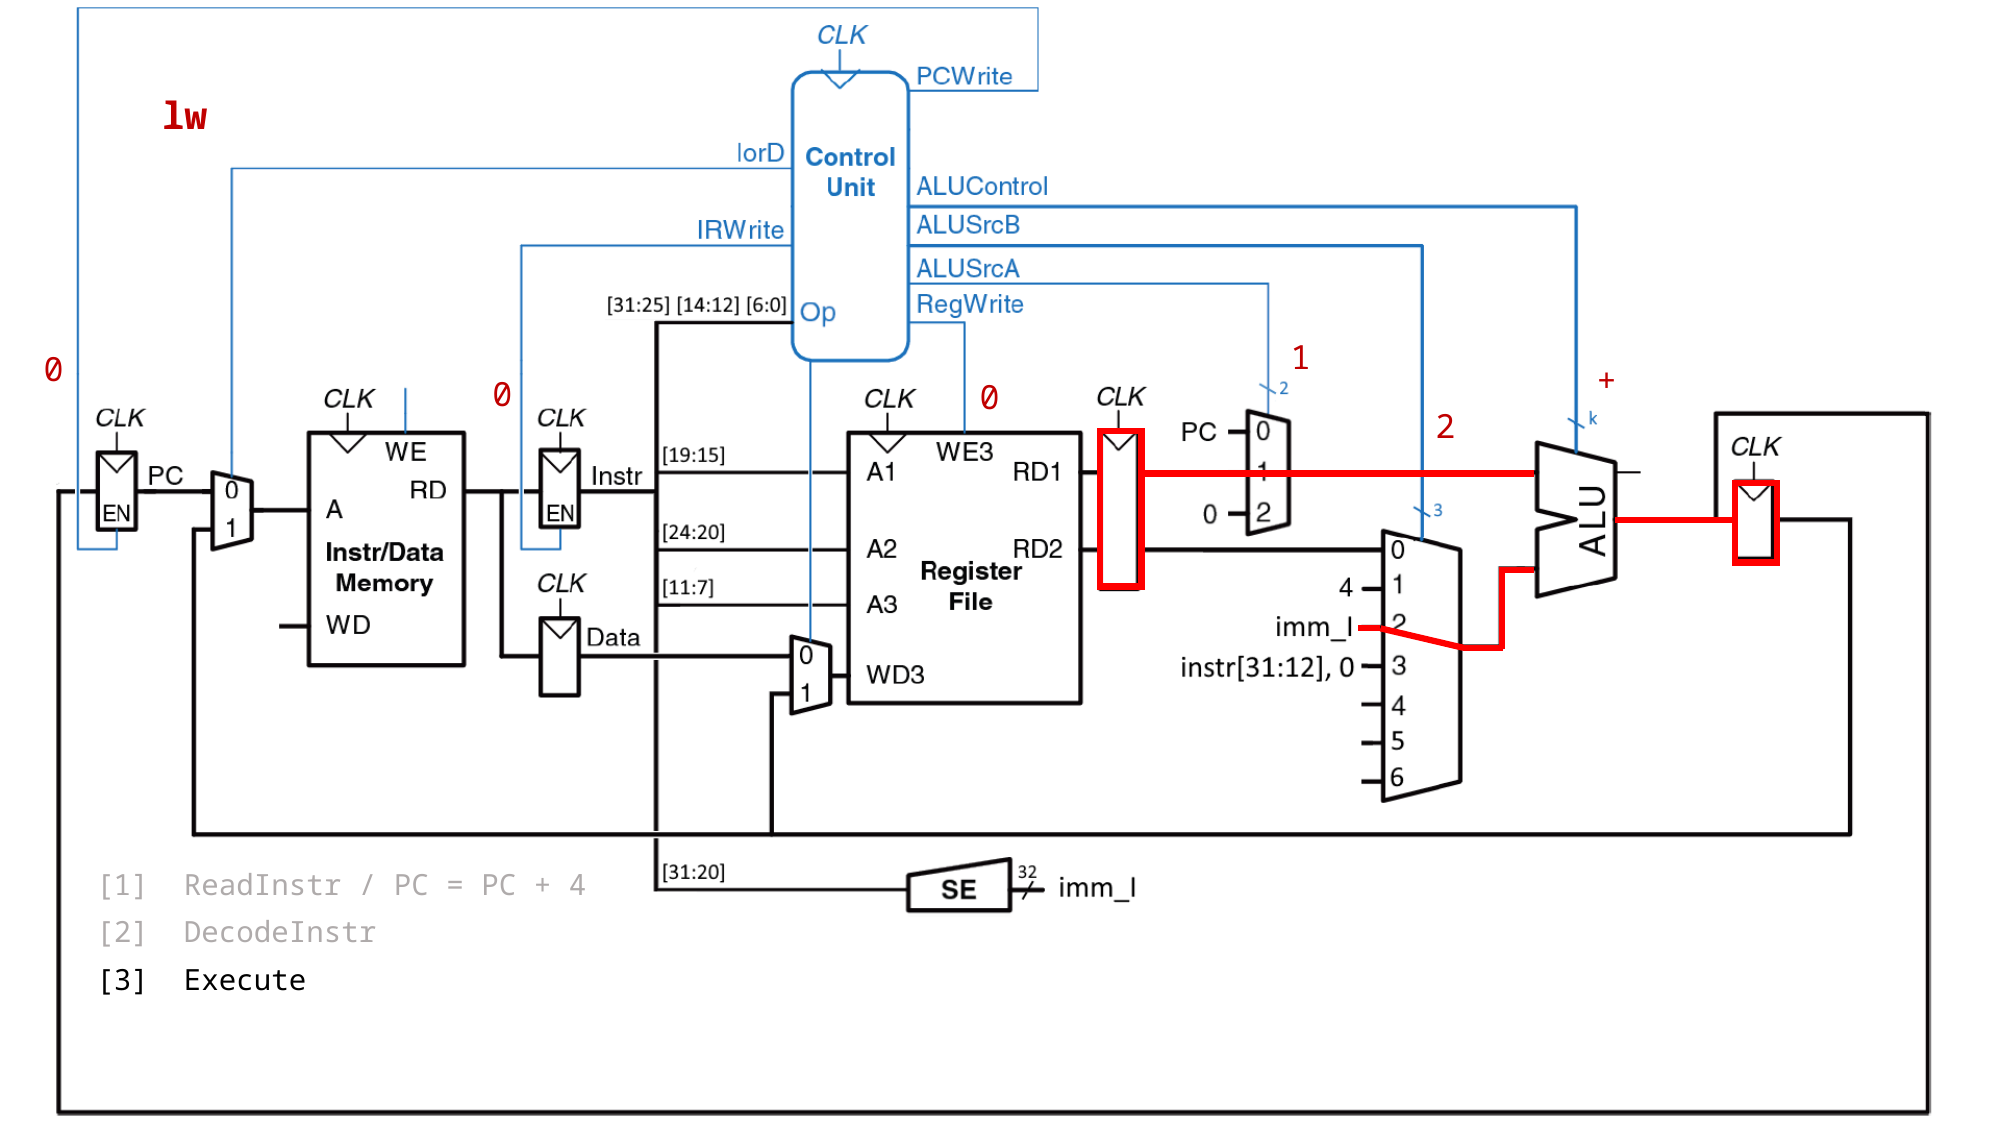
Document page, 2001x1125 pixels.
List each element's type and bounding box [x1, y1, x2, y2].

picture [0, 0, 2000, 1125]
text_box [1358, 567, 1535, 650]
